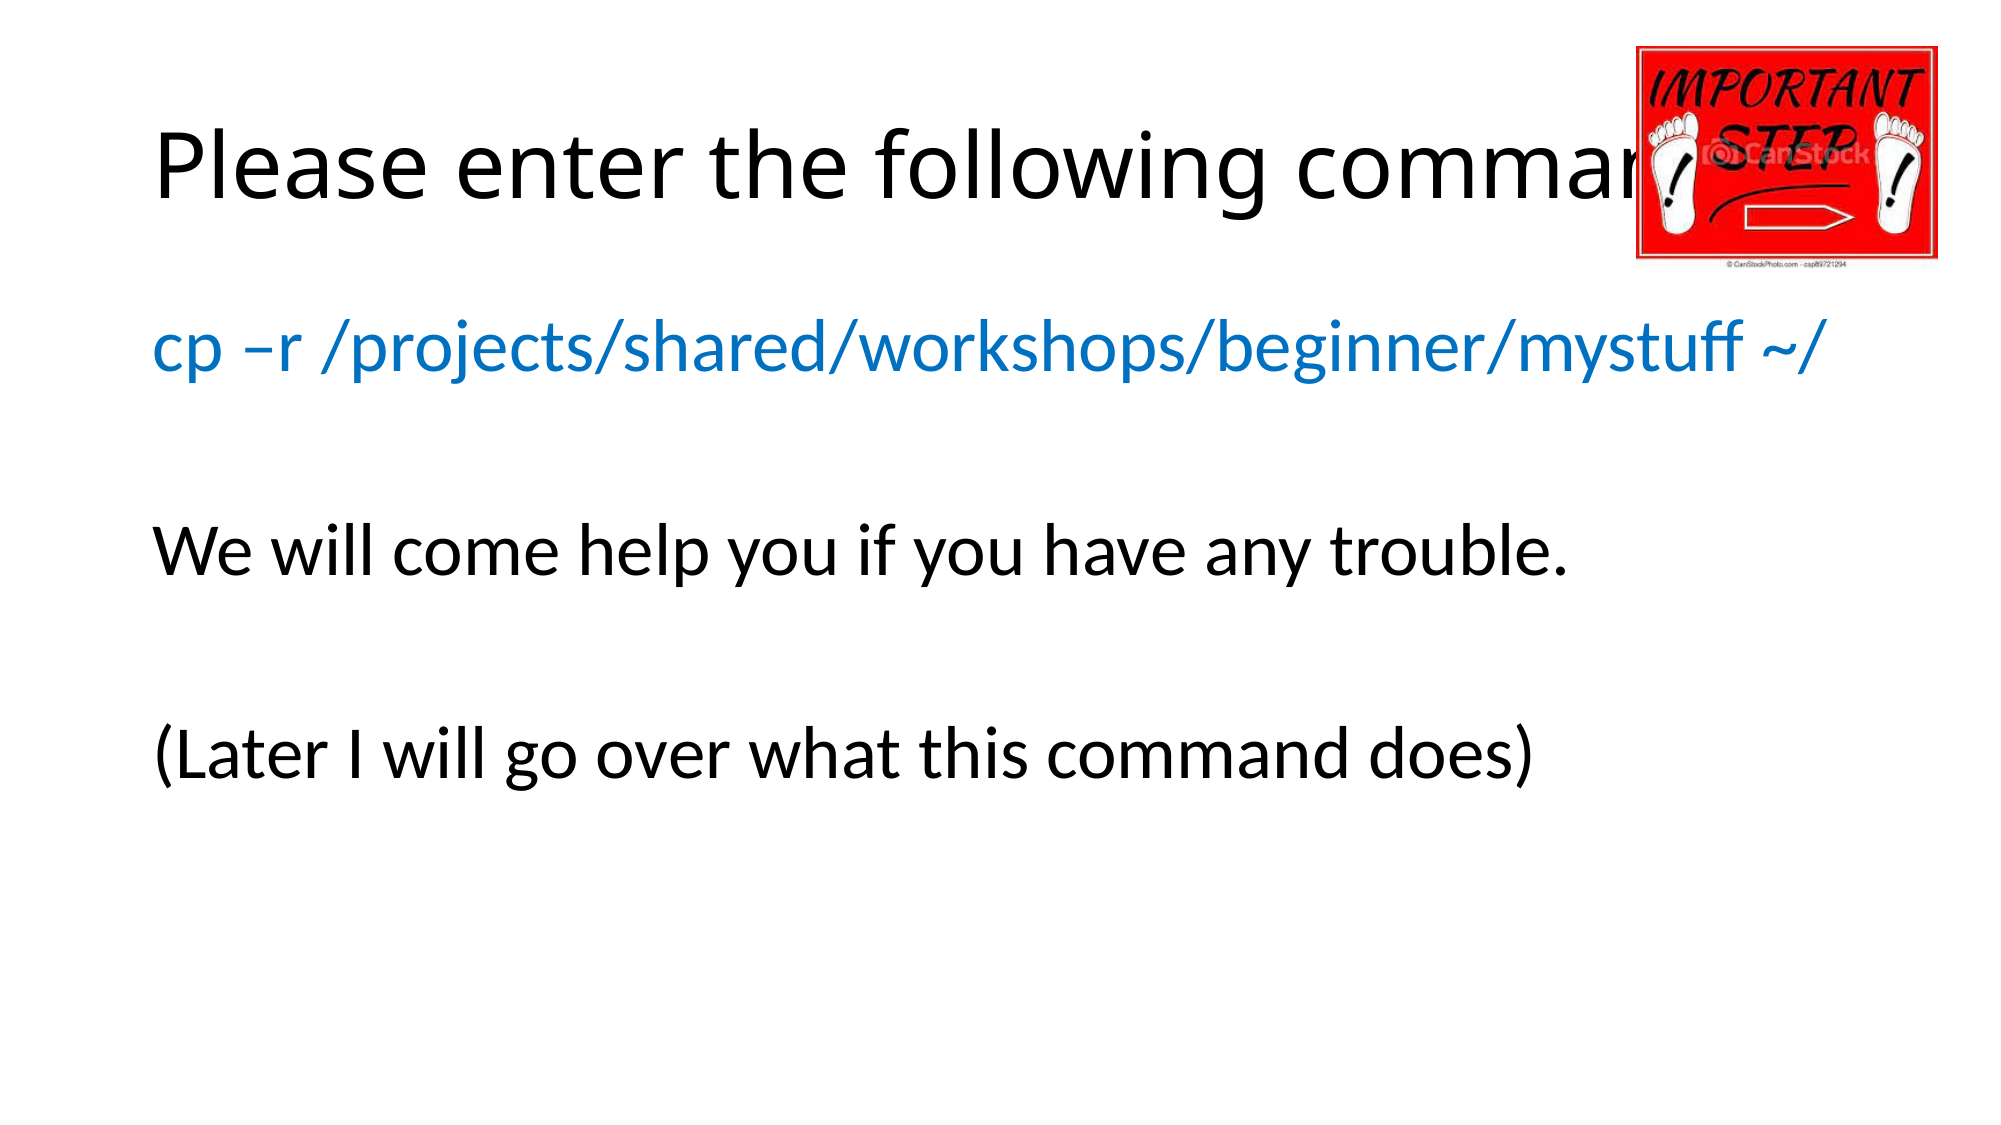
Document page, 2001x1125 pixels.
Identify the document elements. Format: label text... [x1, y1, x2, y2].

title Please enter the following command [137, 59, 1863, 278]
picture [1636, 46, 1938, 269]
list cp –r /projects/shared/workshops/beginner/mystuff ~/ We will come help you if you have any trouble. (Later I will go over what this command does) [137, 299, 1863, 1014]
